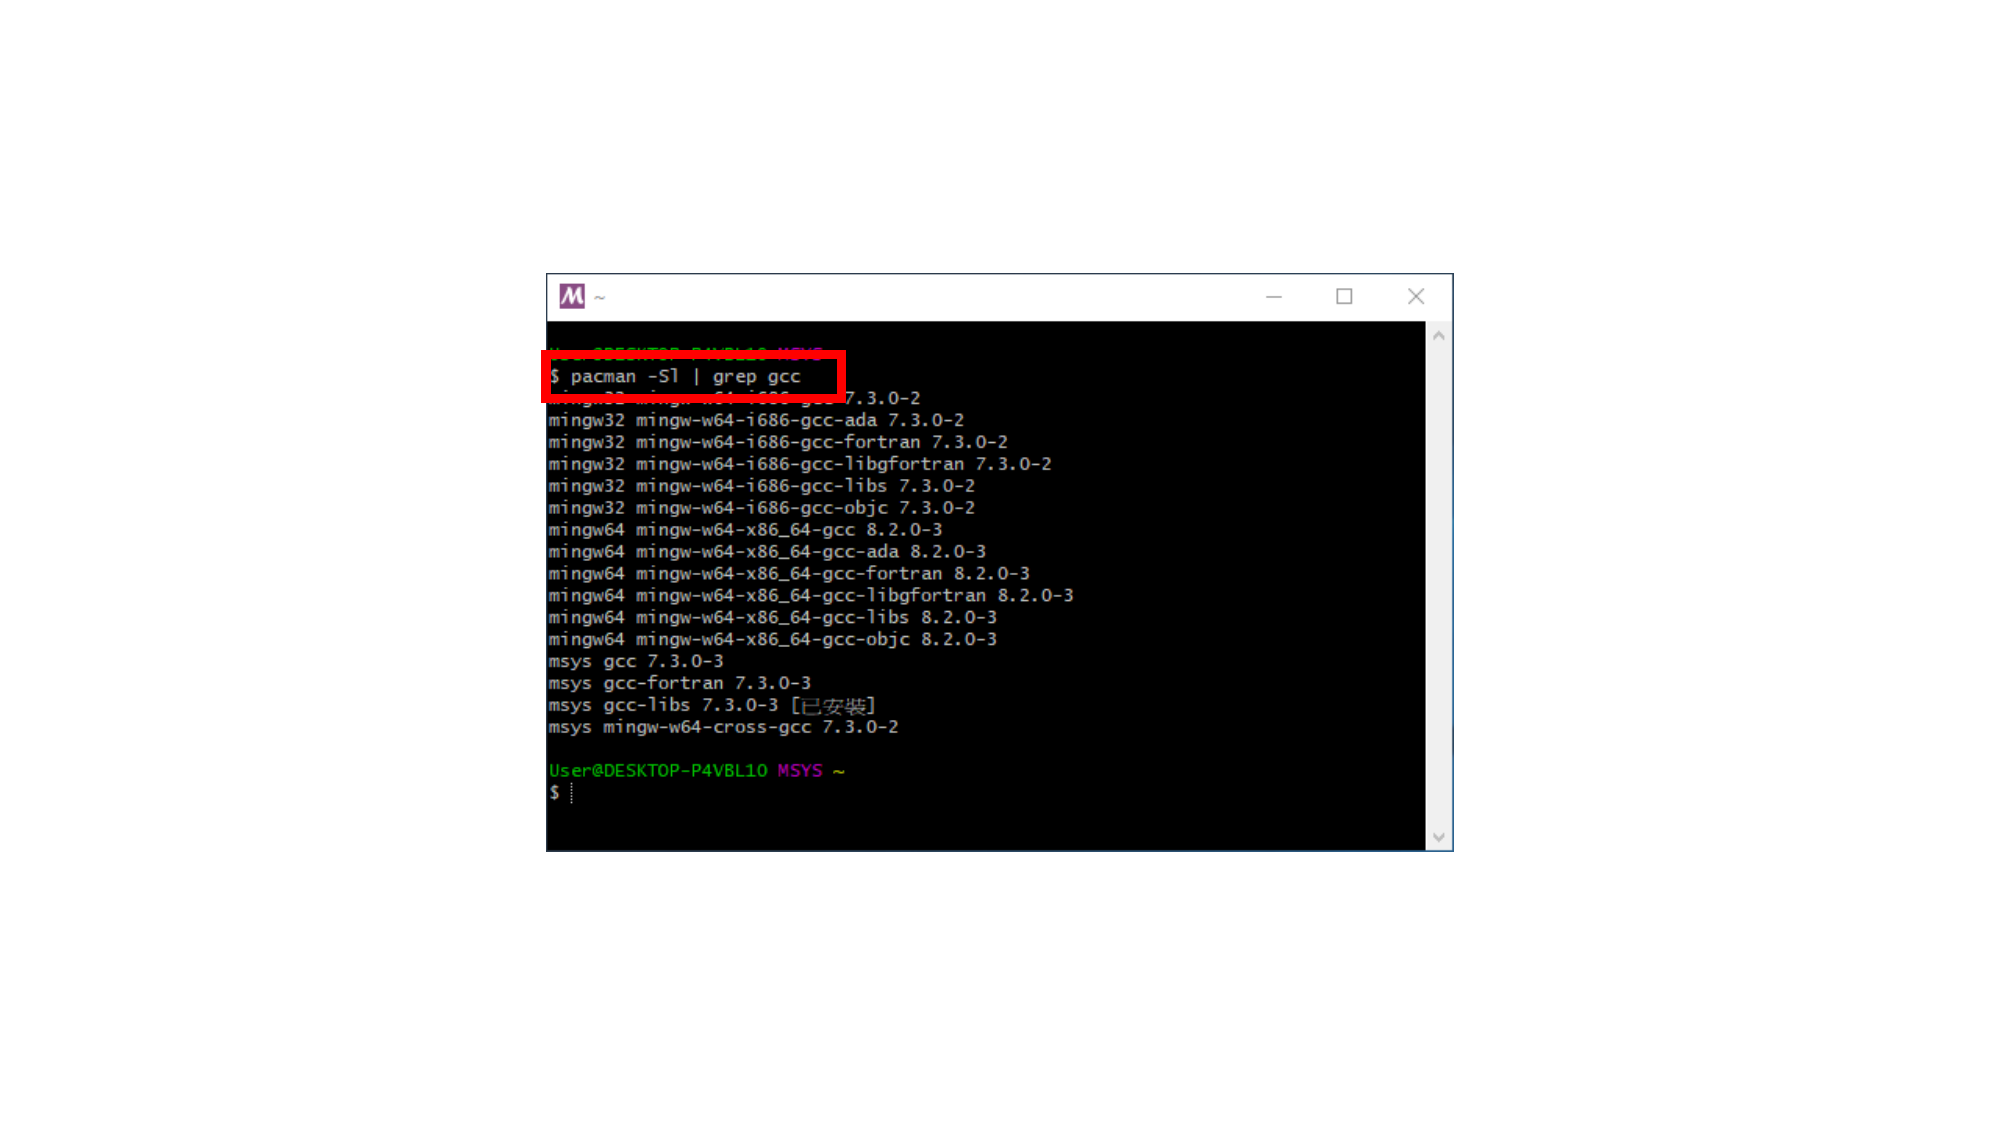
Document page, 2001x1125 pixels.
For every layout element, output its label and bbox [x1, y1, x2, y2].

picture [545, 273, 1454, 852]
